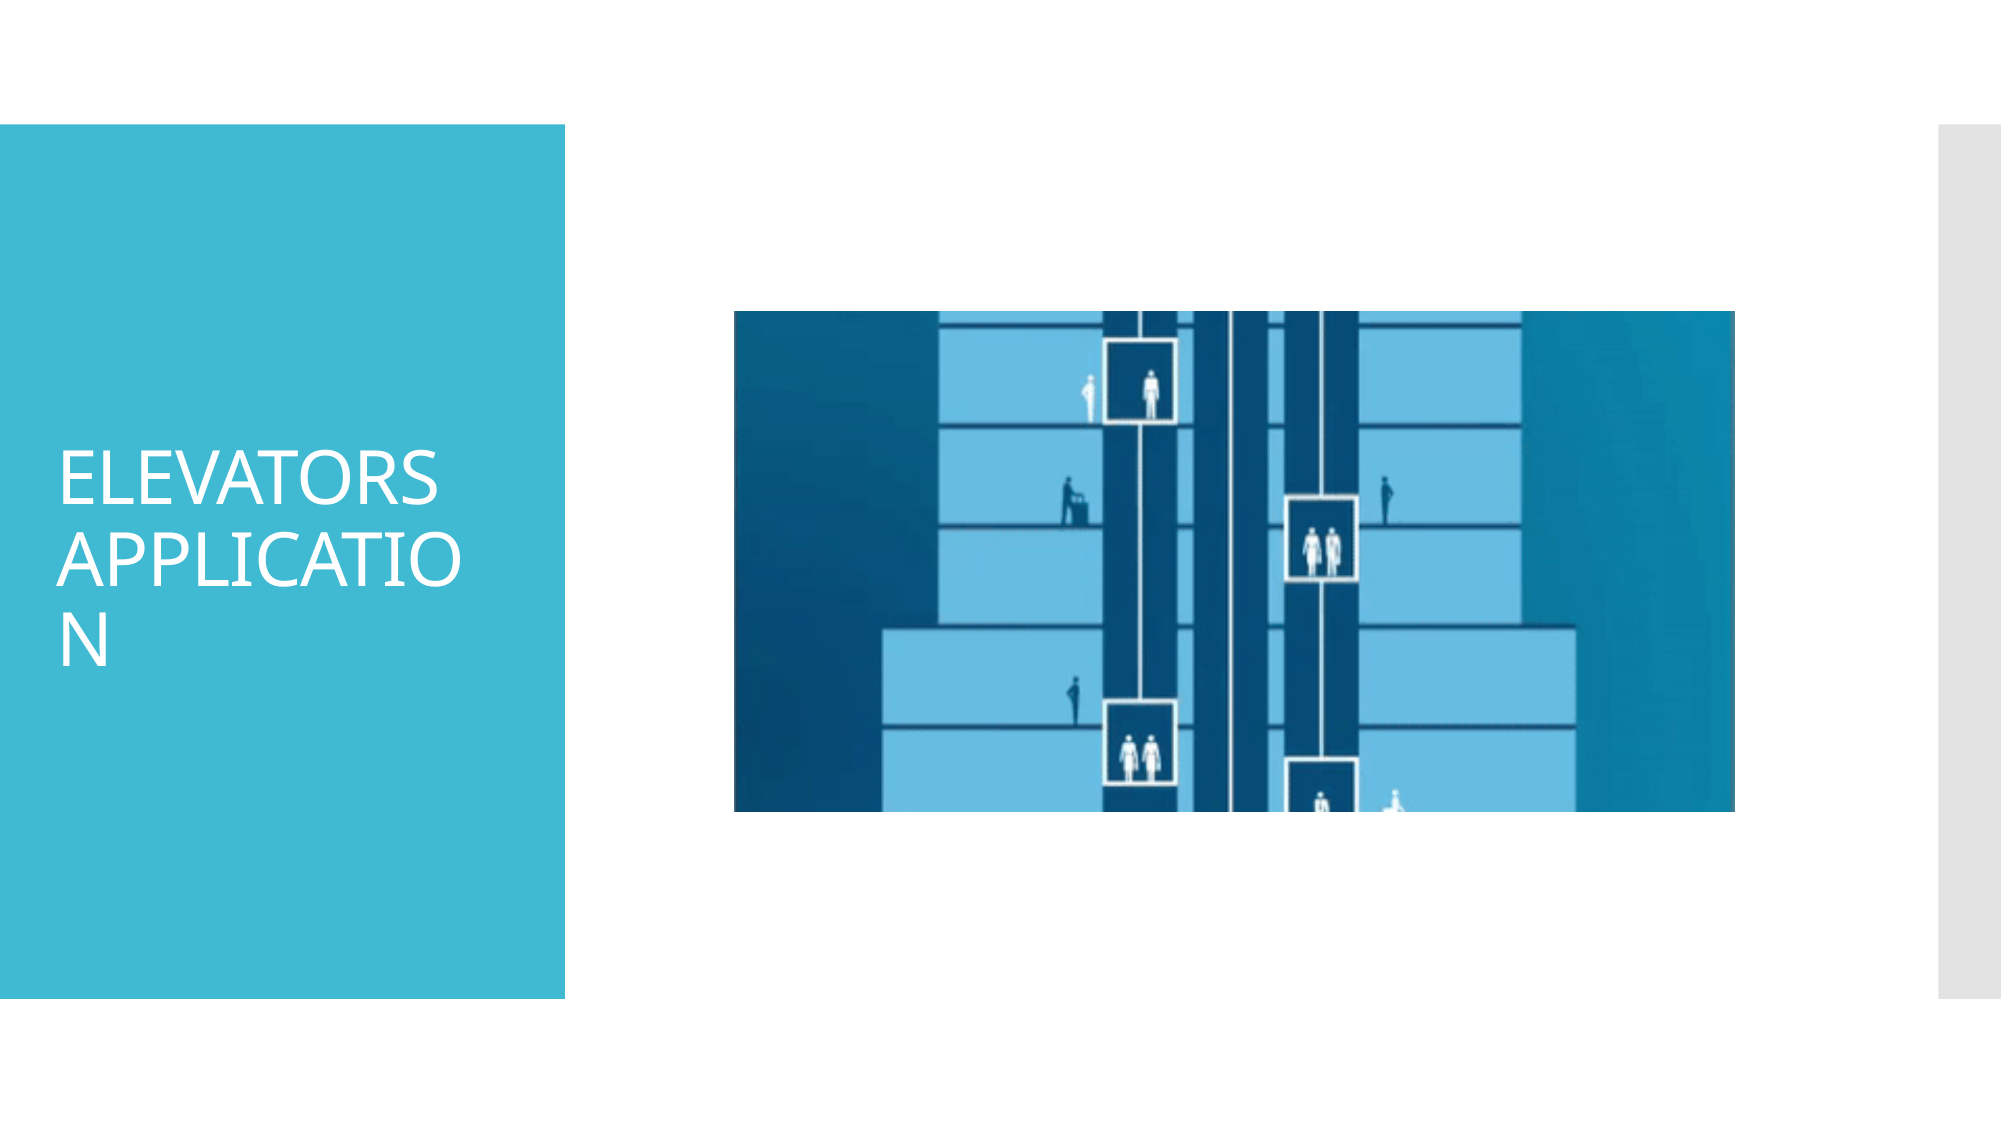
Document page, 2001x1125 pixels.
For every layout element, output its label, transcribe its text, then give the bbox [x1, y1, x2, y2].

title ELEVATORS APPLICATION [41, 184, 525, 940]
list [734, 311, 1735, 812]
